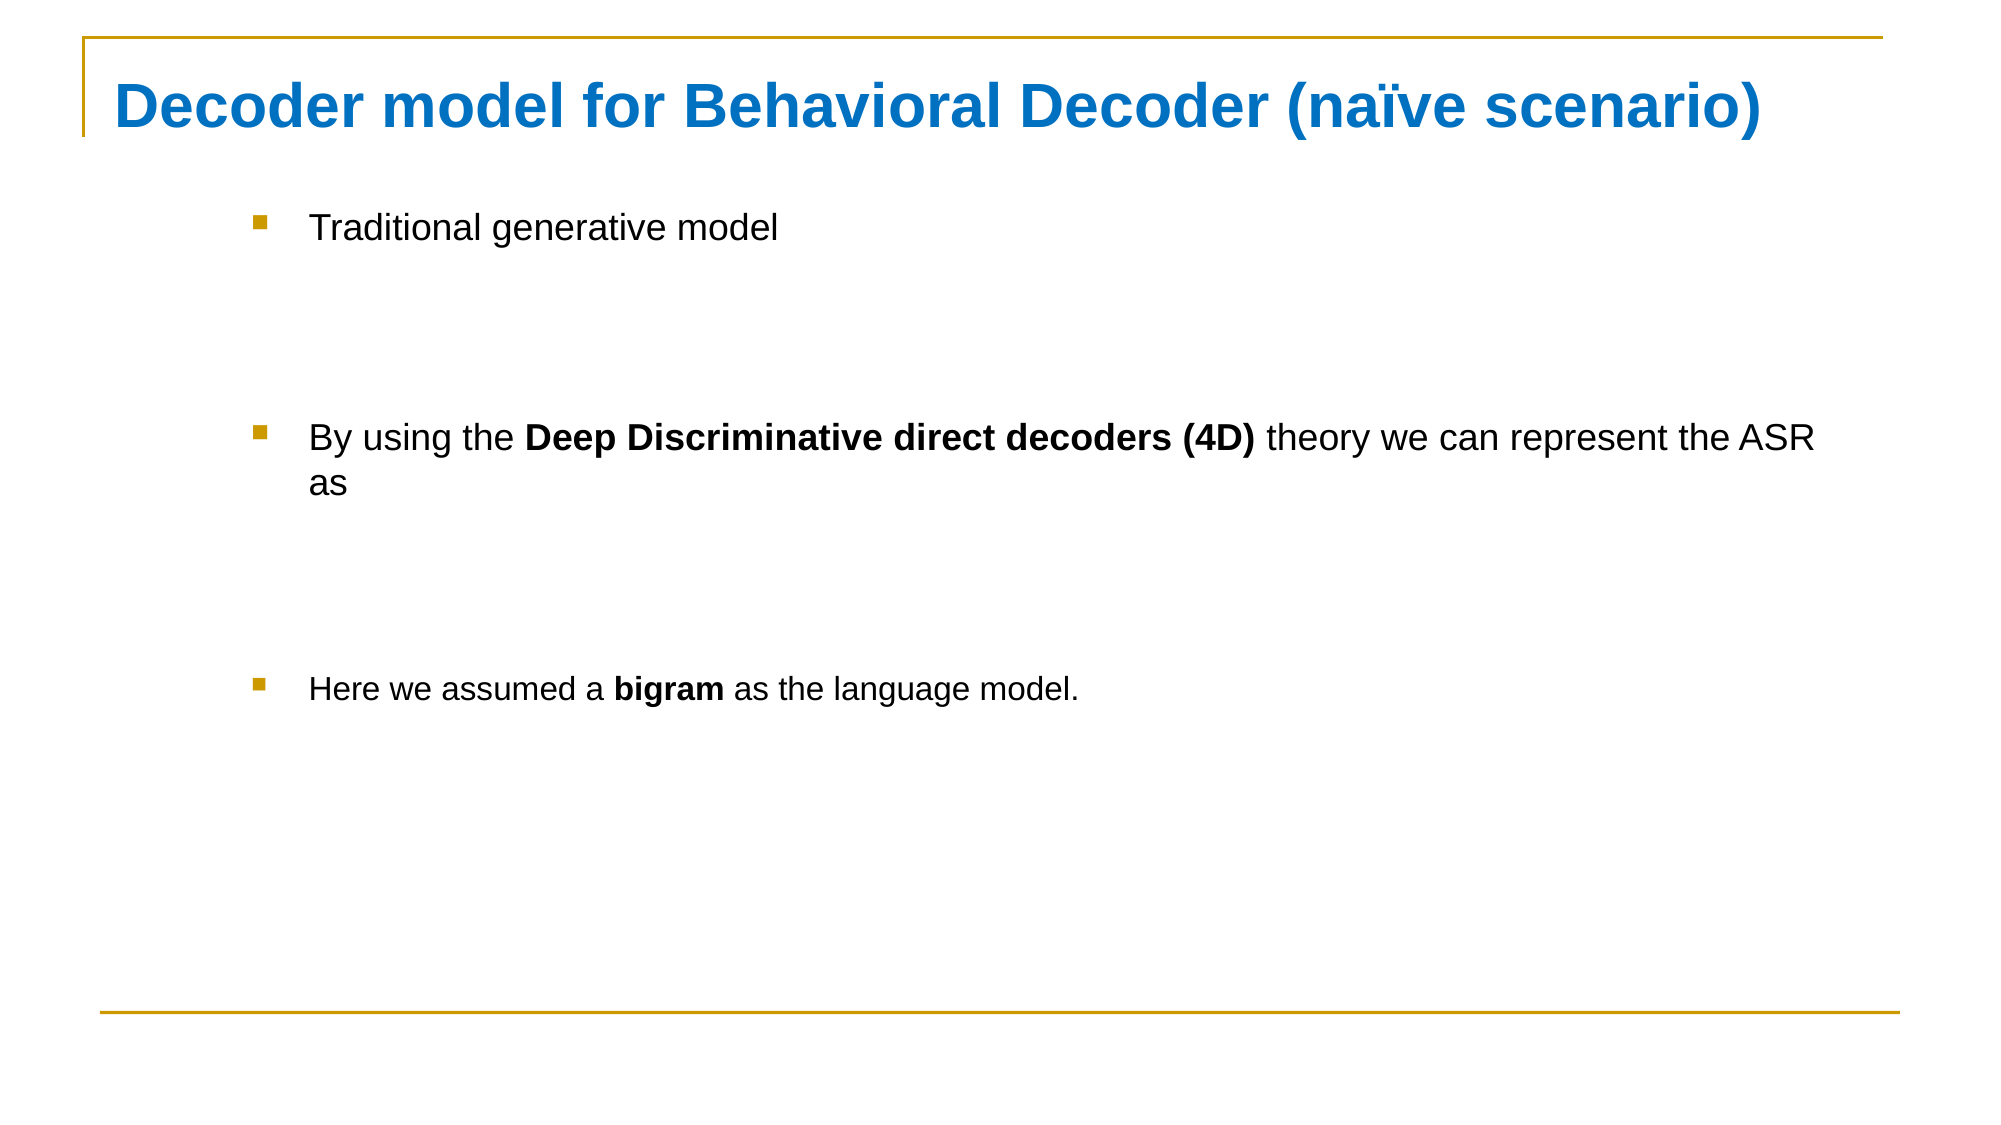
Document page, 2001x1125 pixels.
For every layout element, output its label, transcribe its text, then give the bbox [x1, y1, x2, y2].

text_box [1390, 939, 1437, 1024]
text_box Decoder model for Behavioral Decoder (naïve scenario) [99, 57, 1874, 148]
